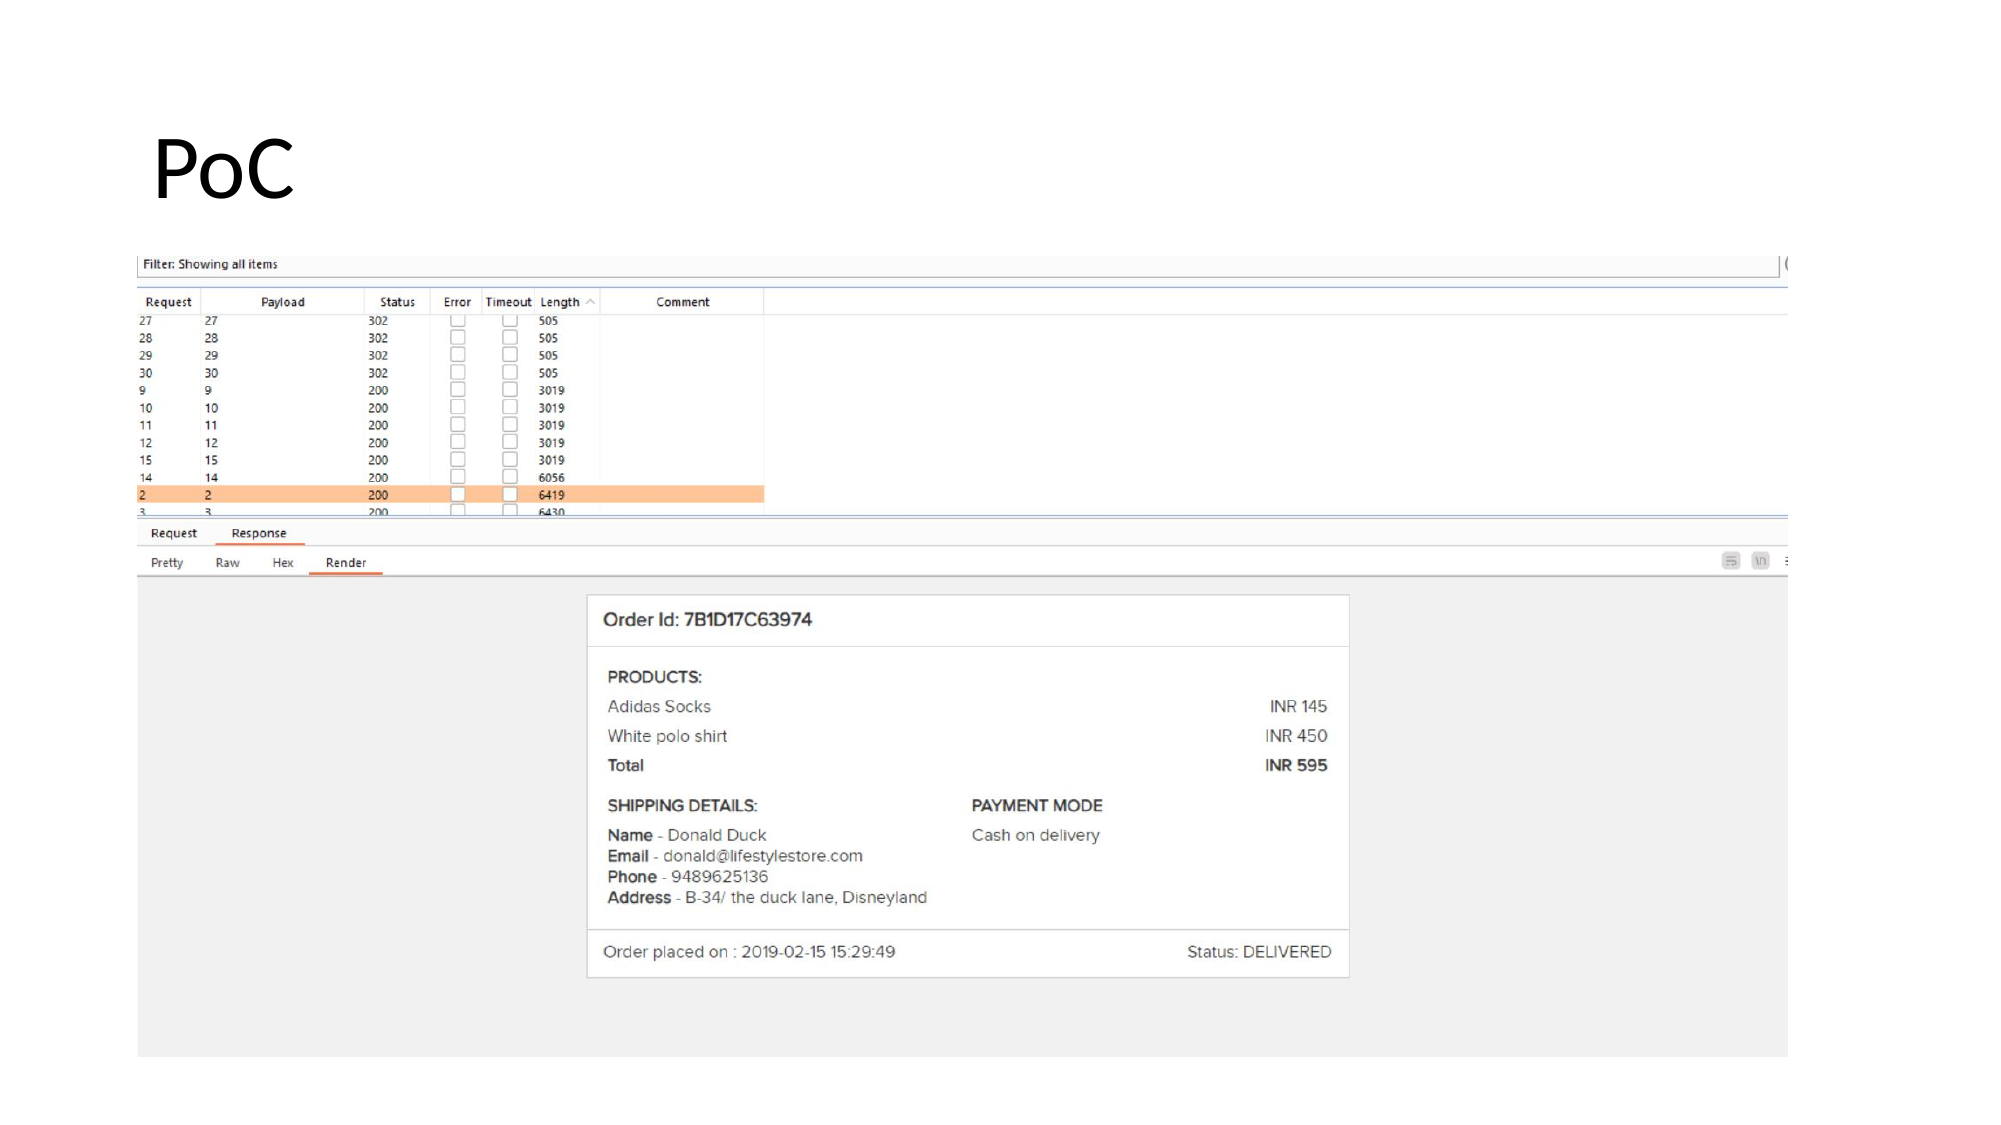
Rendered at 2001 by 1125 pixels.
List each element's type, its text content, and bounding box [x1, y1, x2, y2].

picture [137, 255, 1788, 1057]
title PoC [137, 59, 1863, 278]
